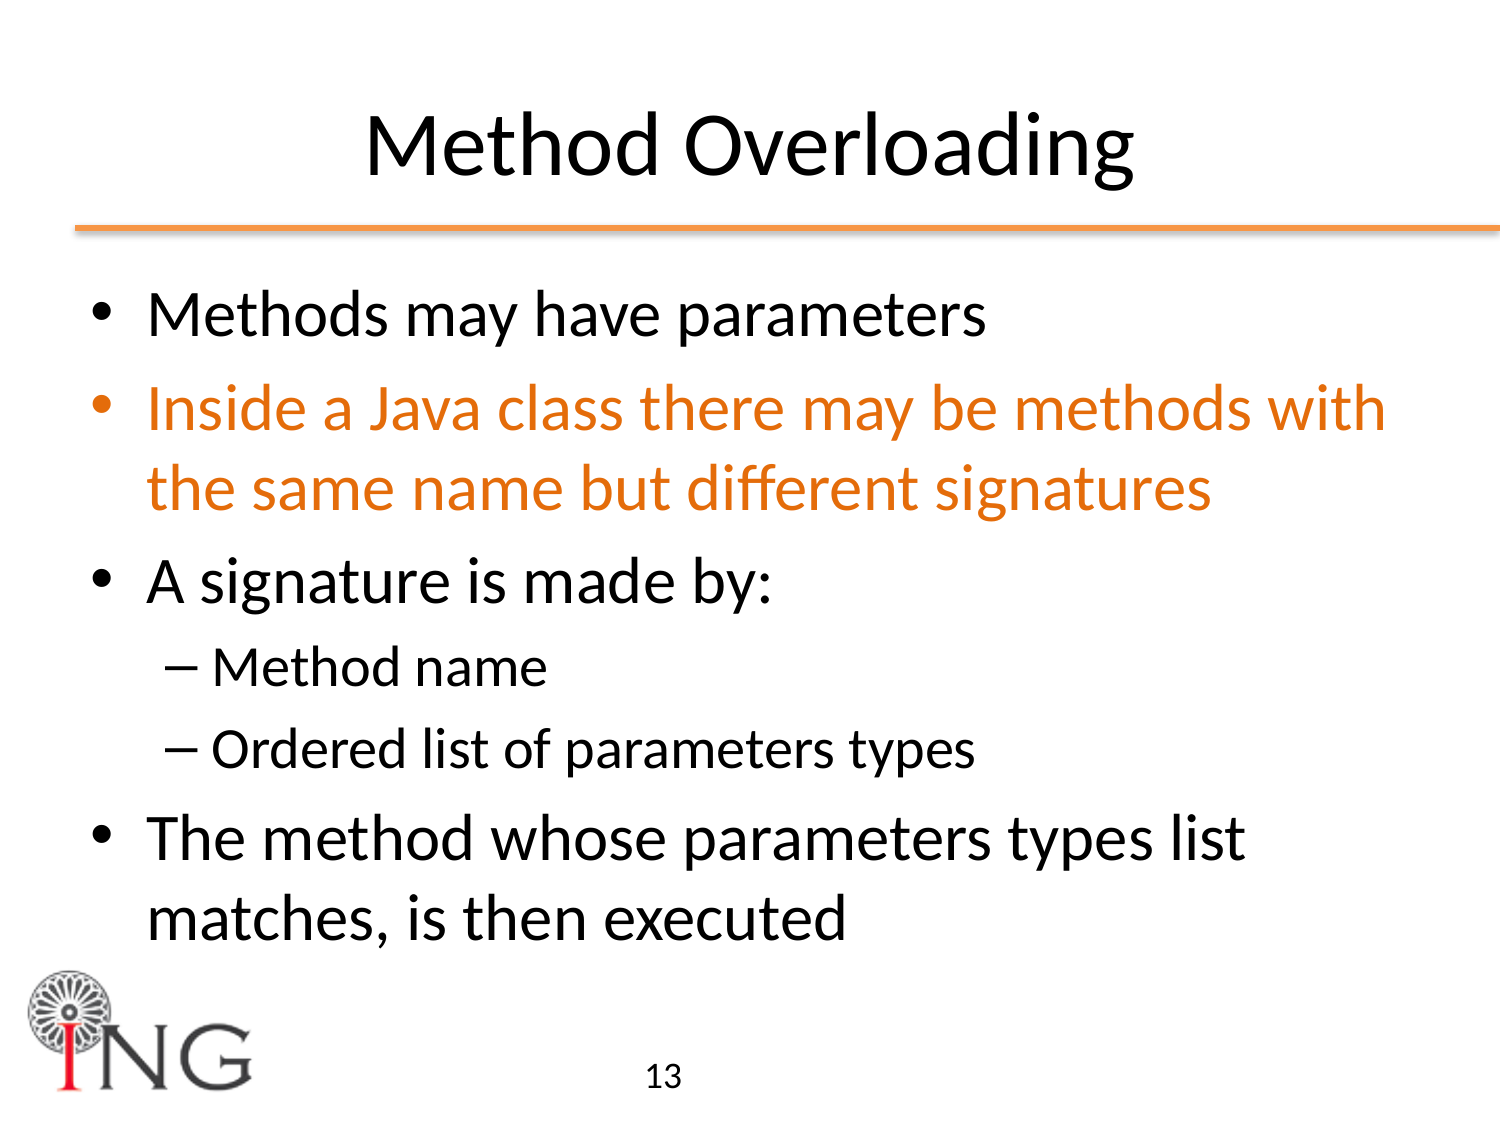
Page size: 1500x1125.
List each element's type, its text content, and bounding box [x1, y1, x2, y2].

slide_number 13 [629, 1043, 1425, 1104]
picture [3, 948, 281, 1124]
list Methods may have parameters Inside a Java class there may be methods with the same name but different signatures A signature is made by: Method name Ordered list of parameters types The method whose parameters types list matches, is then executed [75, 262, 1412, 1005]
title Method Overloading [75, 45, 1425, 233]
